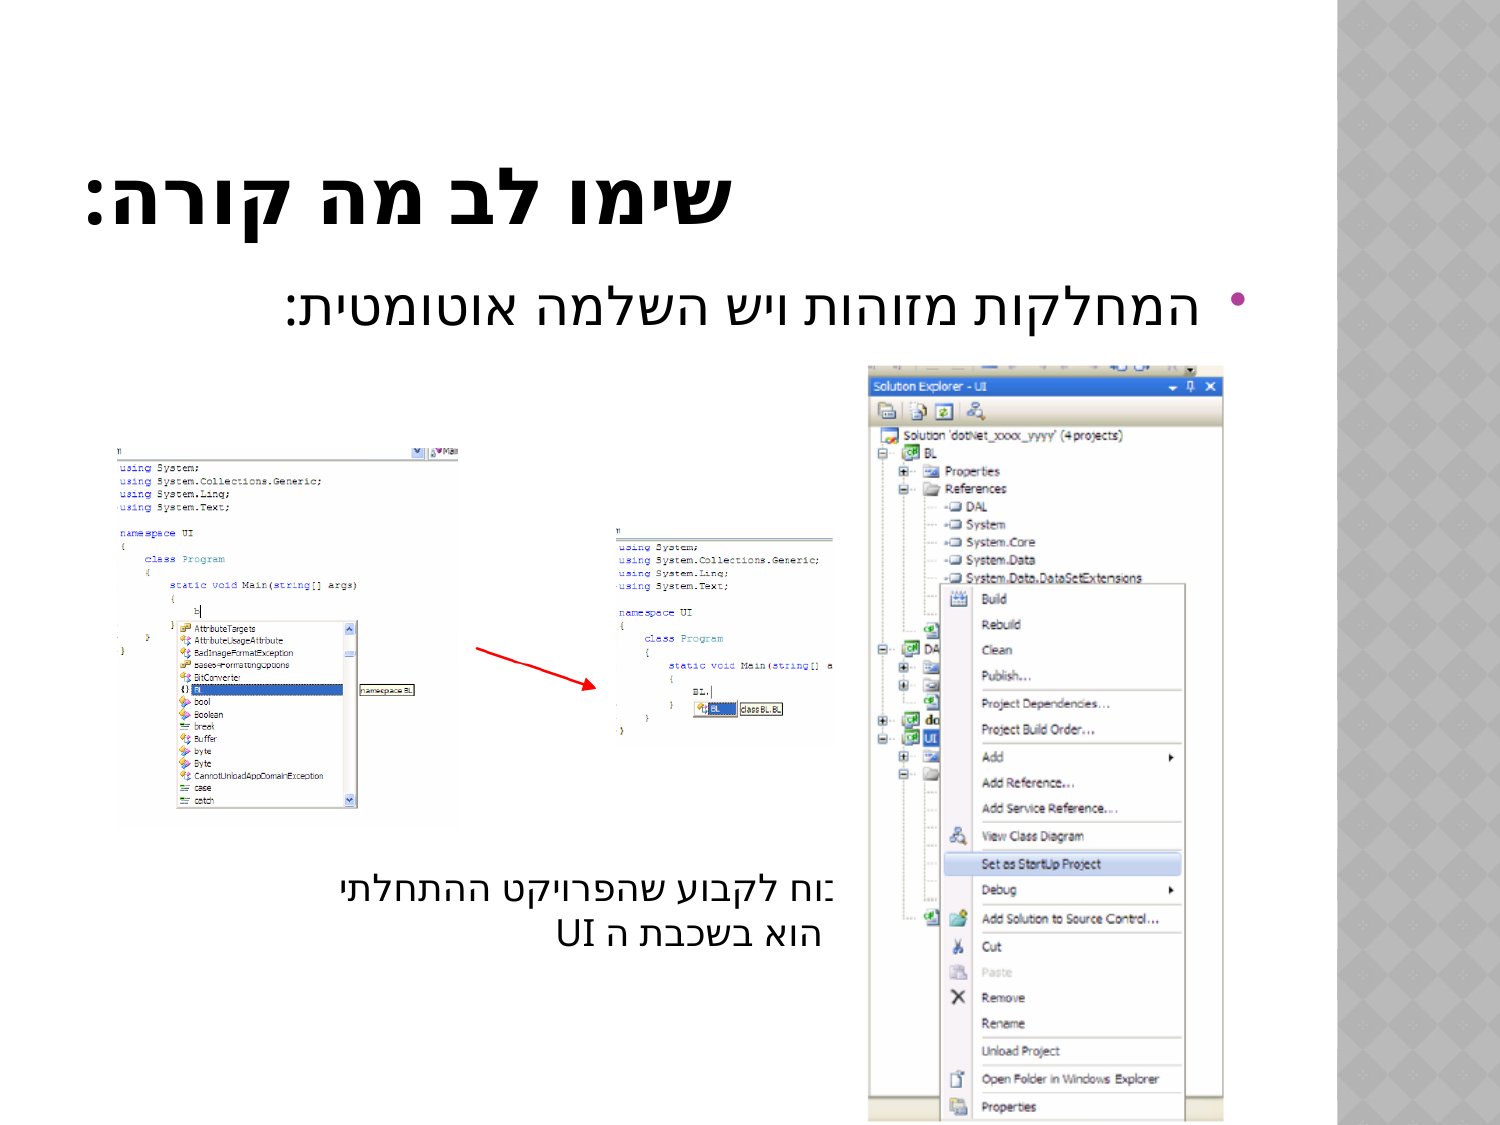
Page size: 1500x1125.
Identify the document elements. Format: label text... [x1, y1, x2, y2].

list המחלקות מזוהות ויש השלמה אוטומטית: לא לשכוח לקבוע שהפרויקט ההתחלתי (Main) הוא בשכבת ה UI [75, 264, 1263, 432]
title שימו לב מה קורה: [75, 52, 1263, 240]
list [1337, 0, 1500, 1125]
picture [75, 432, 827, 838]
picture [832, 349, 1264, 1125]
list המחלקות מזוהות ויש השלמה אוטומטית: לא לשכוח לקבוע שהפרויקט ההתחלתי (Main) הוא בשכבת ה UI [75, 845, 827, 1059]
